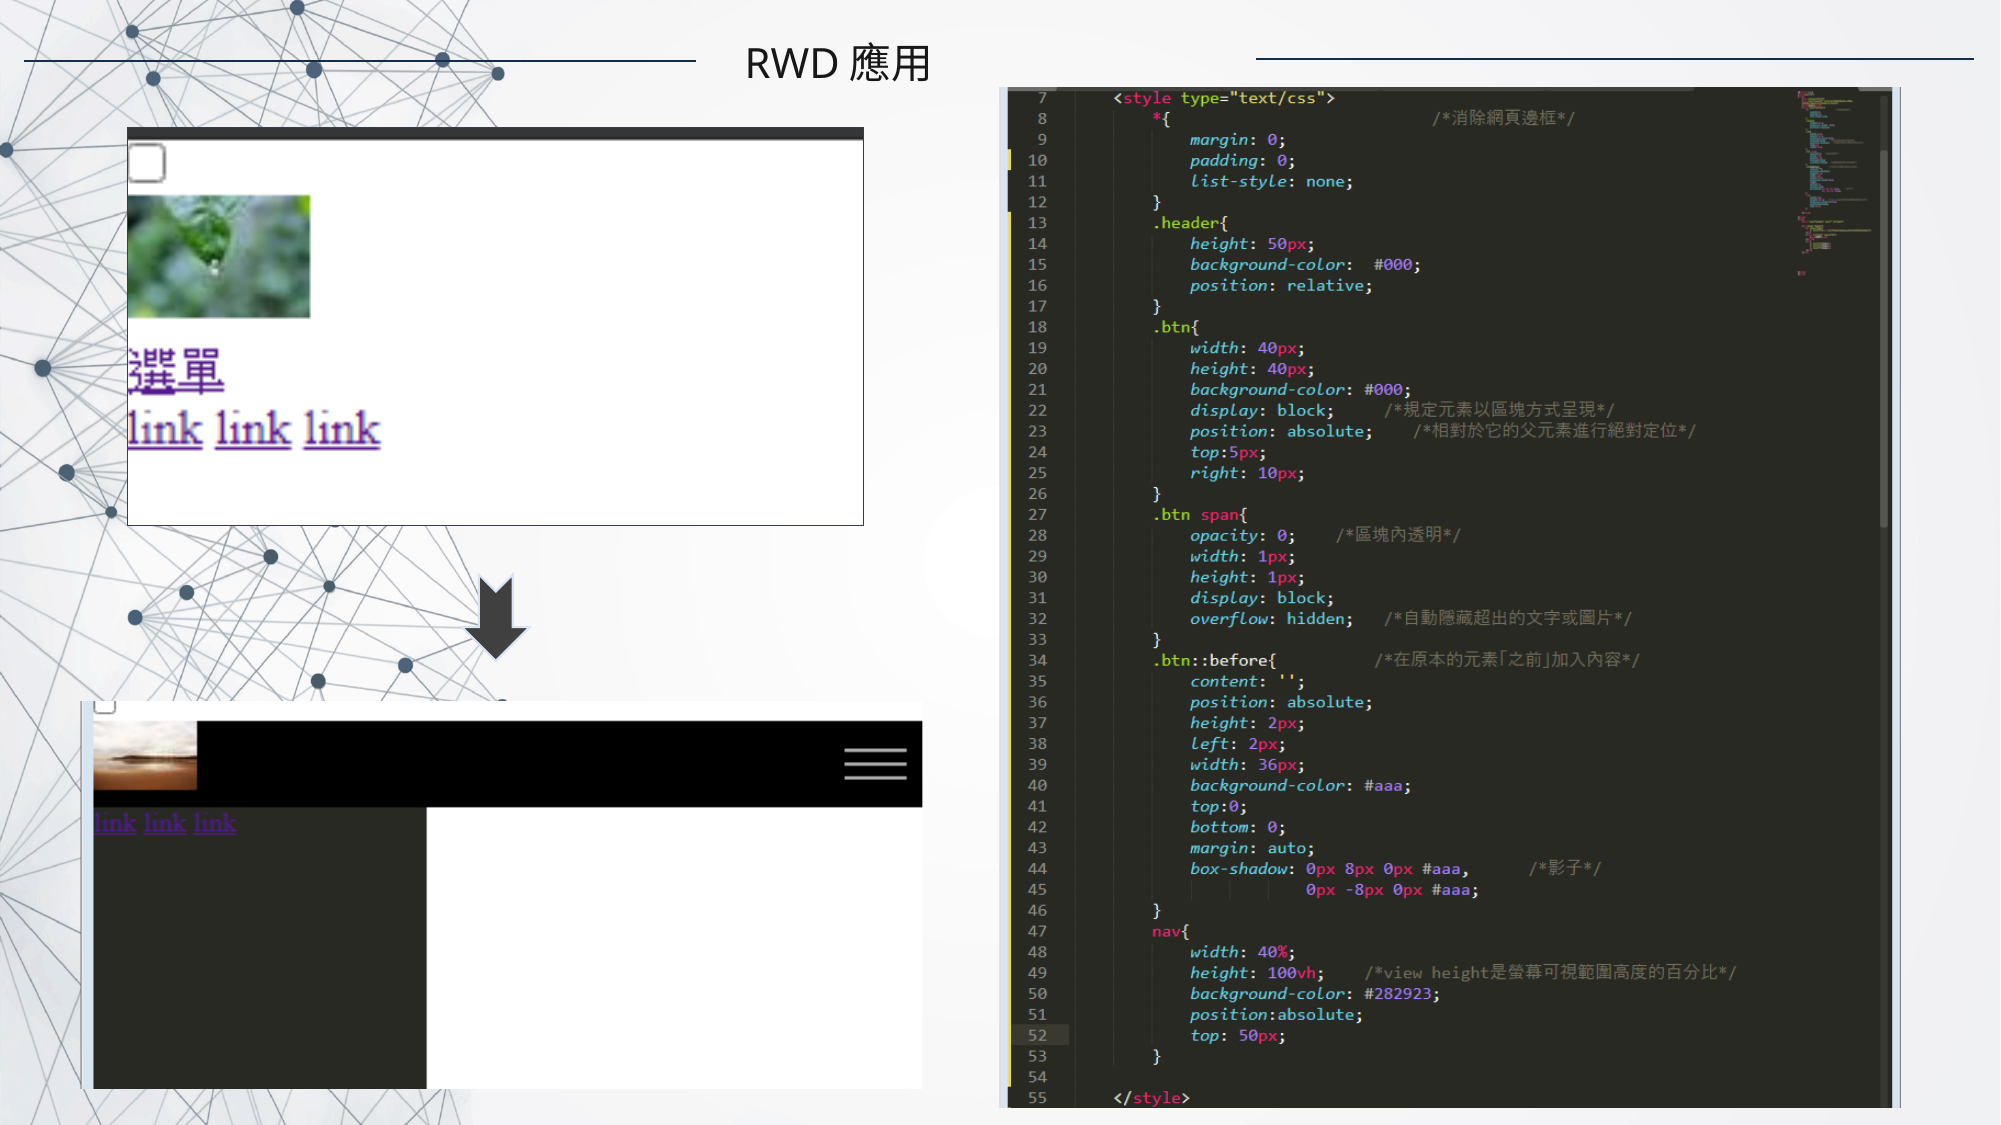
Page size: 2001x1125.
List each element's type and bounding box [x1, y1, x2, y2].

text_box [459, 572, 533, 663]
picture [999, 87, 1901, 1108]
picture [0, 0, 923, 1125]
text_box [23, 36, 1974, 88]
